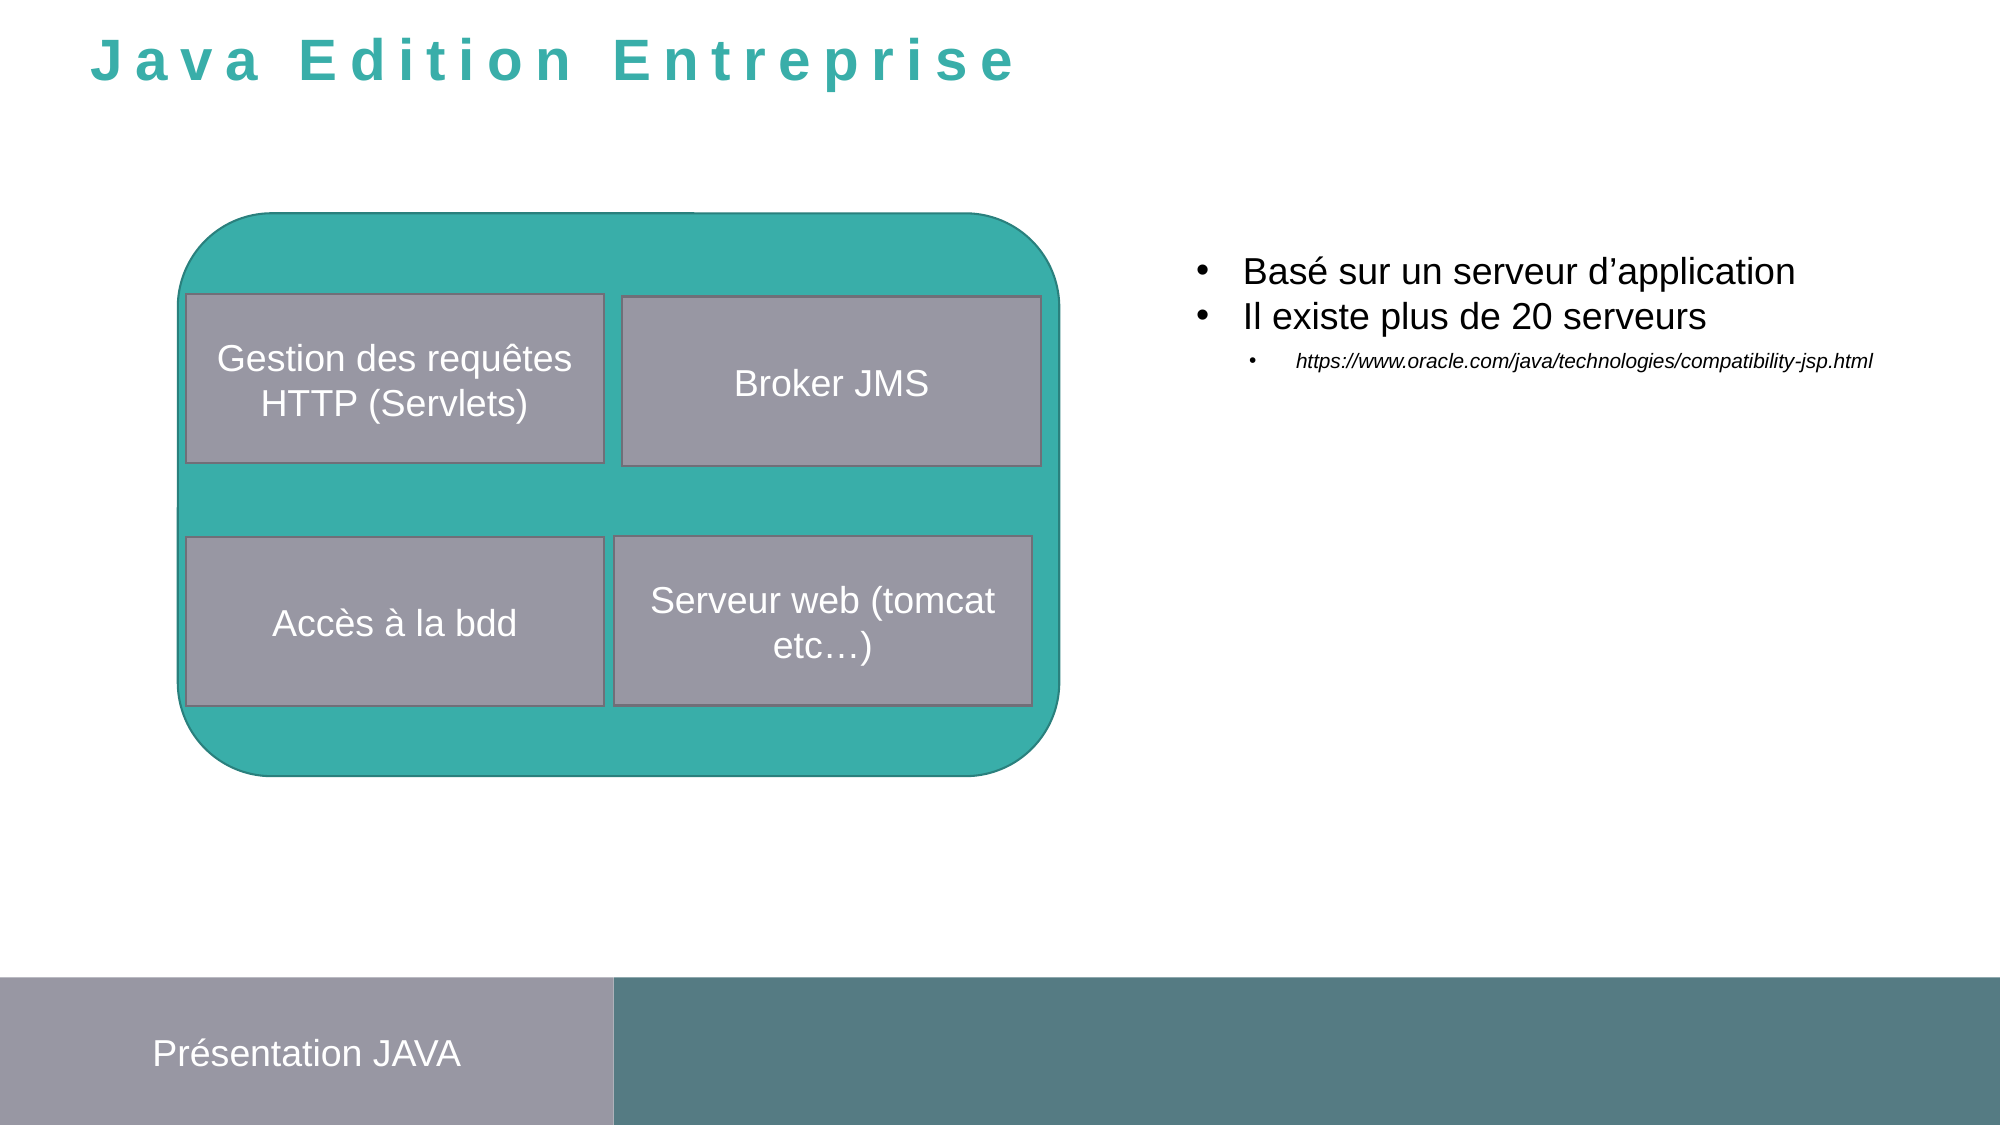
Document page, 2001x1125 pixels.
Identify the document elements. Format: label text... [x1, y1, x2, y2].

text_box Présentation JAVA [0, 976, 613, 1125]
text_box Gestion des requêtes HTTP (Servlets) [185, 293, 605, 464]
text_box [613, 976, 2000, 1125]
text_box Broker JMS [621, 295, 1042, 467]
text_box Java Edition Entreprise [90, 40, 1060, 93]
text_box Basé sur un serveur d’application Il existe plus de 20 serveurs [1181, 239, 2000, 435]
text_box Serveur web (tomcat etc…) [613, 535, 1033, 707]
text_box https://www.oracle.com/java/technologies/compatibility-jsp.html [1234, 340, 1948, 381]
text_box Accès à la bdd [185, 536, 605, 707]
text_box [176, 212, 1061, 778]
